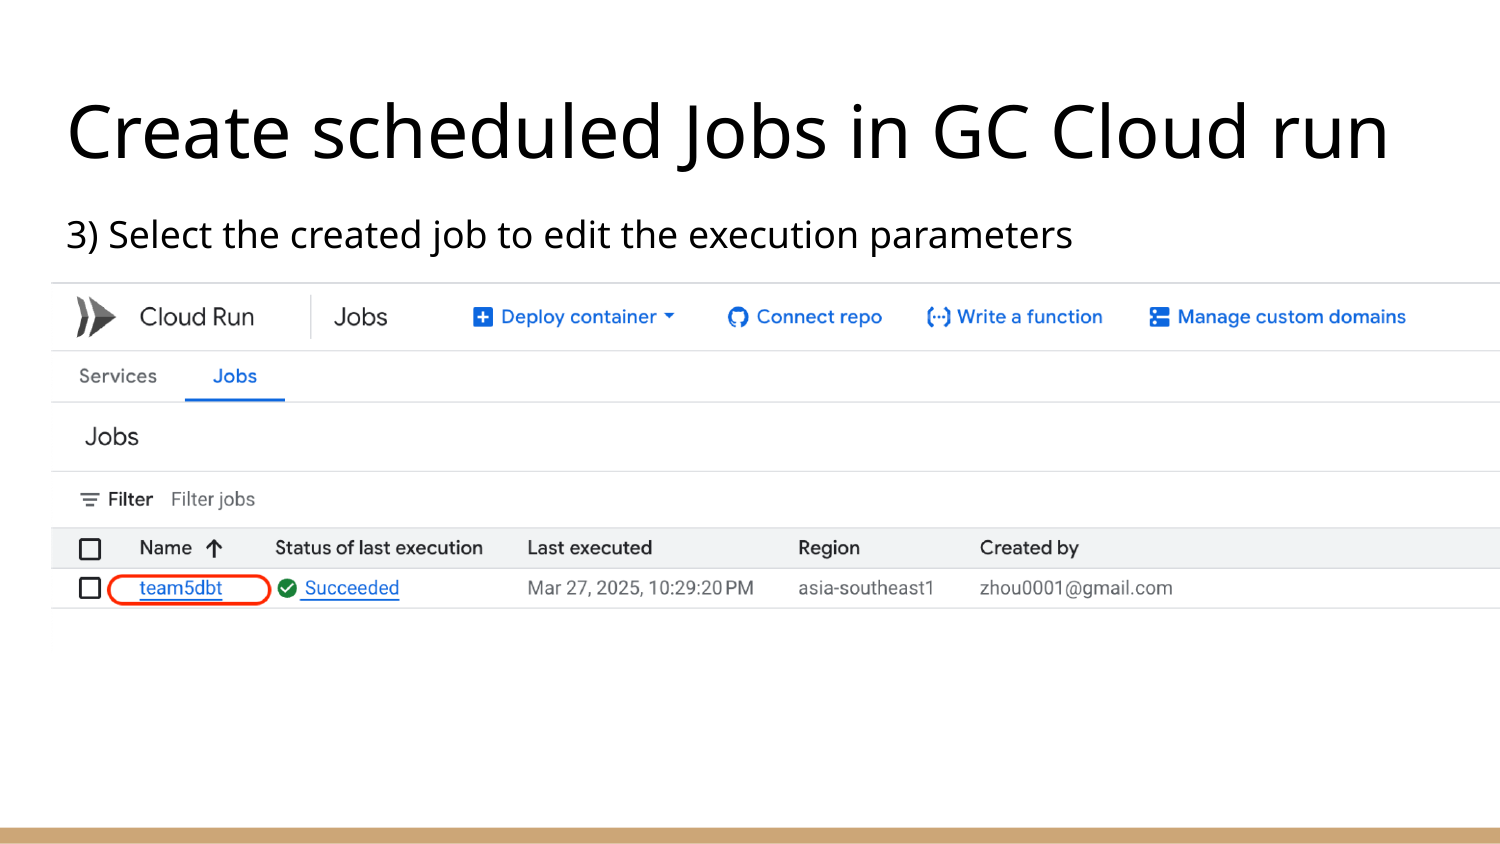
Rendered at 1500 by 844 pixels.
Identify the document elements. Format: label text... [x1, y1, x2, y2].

picture [50, 282, 1500, 653]
title Create scheduled Jobs in GC Cloud run [51, 51, 1449, 189]
list 3) Select the created job to edit the execution parameters [51, 189, 1449, 281]
